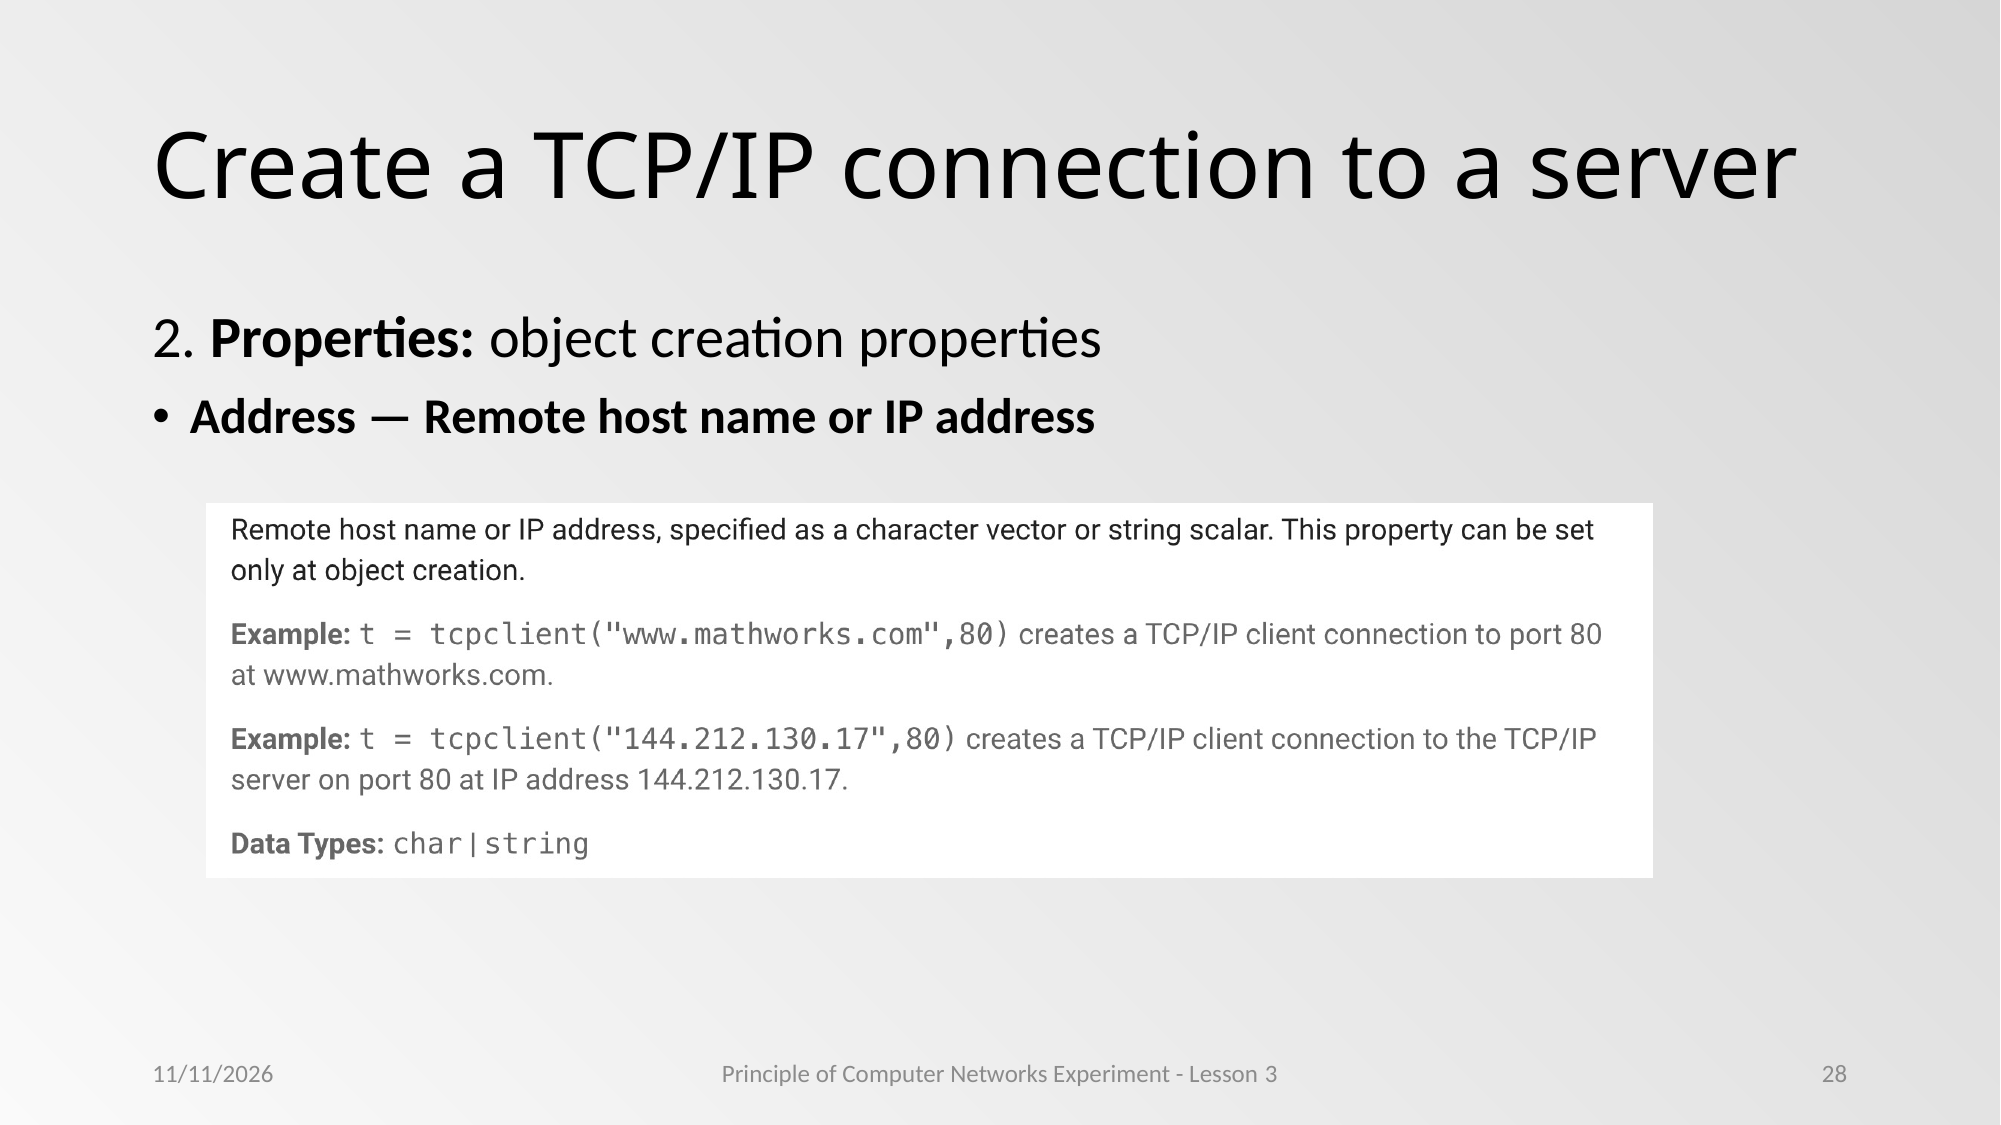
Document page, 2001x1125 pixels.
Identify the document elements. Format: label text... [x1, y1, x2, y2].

footer Principle of Computer Networks Experiment - Lesson 3 [662, 1042, 1338, 1103]
list 2. Properties: object creation properties Address — Remote host name or IP address [137, 299, 1653, 1043]
picture [206, 503, 1653, 878]
title Create a TCP/IP connection to a server [137, 59, 1863, 278]
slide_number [137, 1042, 588, 1103]
slide_number 28 [1412, 1042, 1863, 1103]
